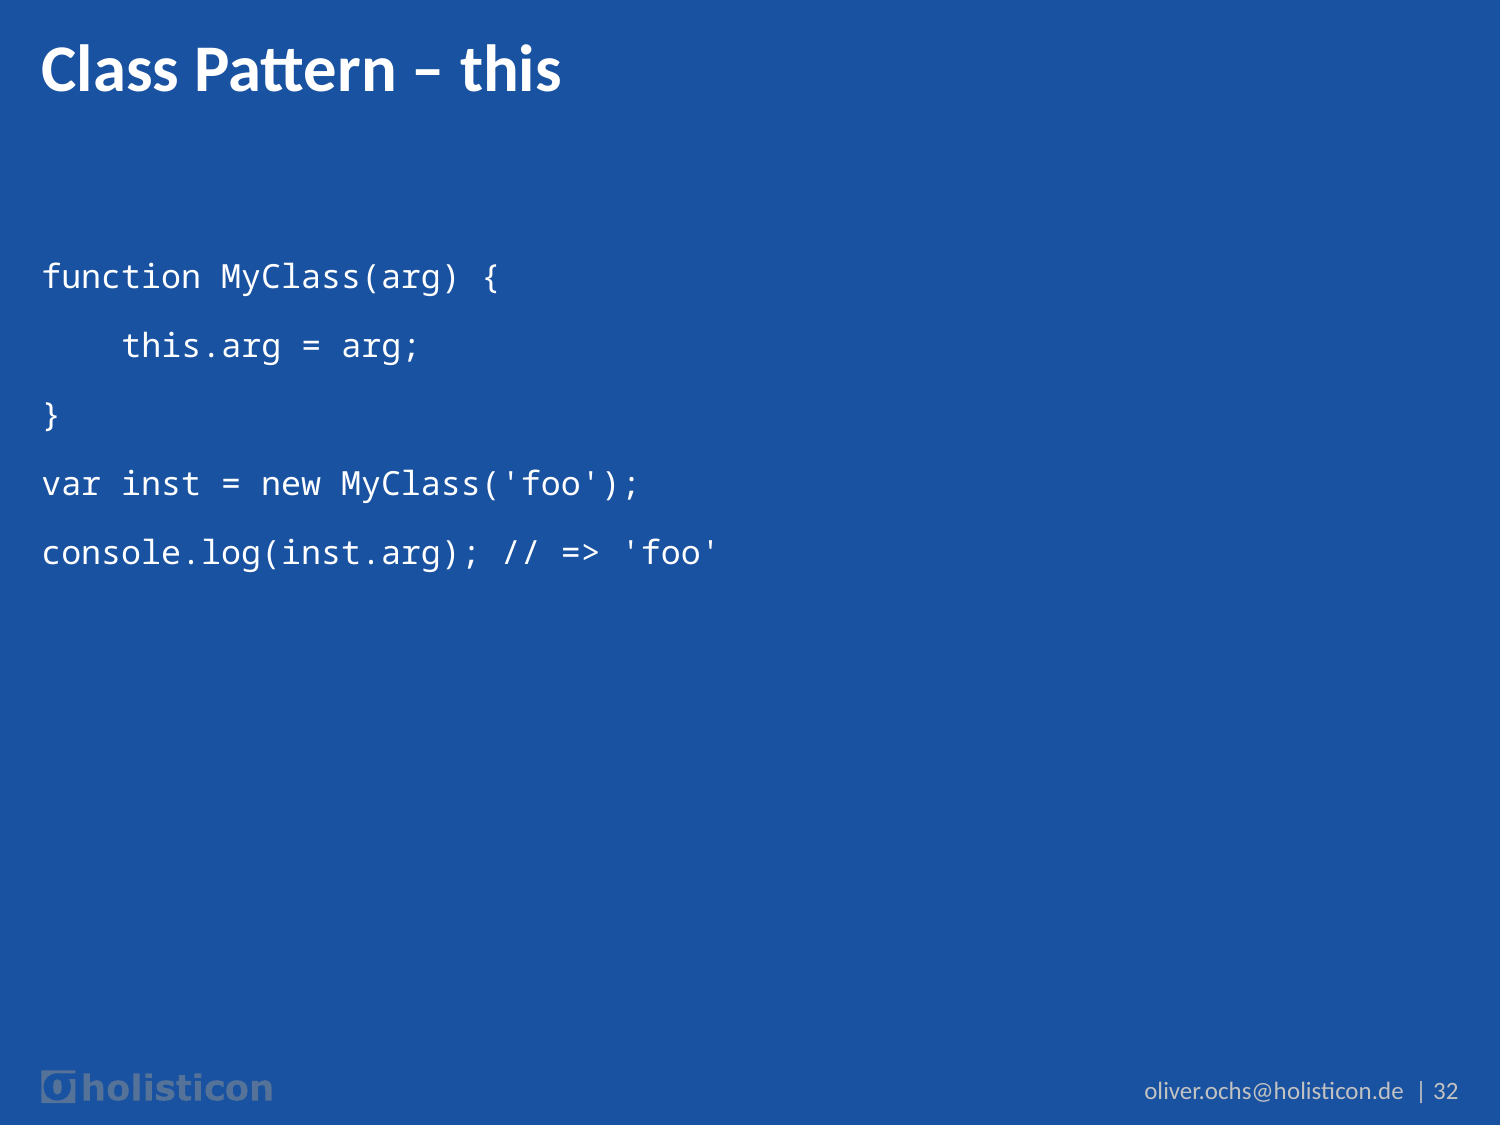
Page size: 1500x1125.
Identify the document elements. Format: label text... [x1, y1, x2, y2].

title Class Pattern – this [41, 24, 1436, 188]
list function MyClass(arg) { this.arg = arg; } var inst = new MyClass('foo'); console.log(inst.arg); // => 'foo' [41, 255, 1436, 973]
